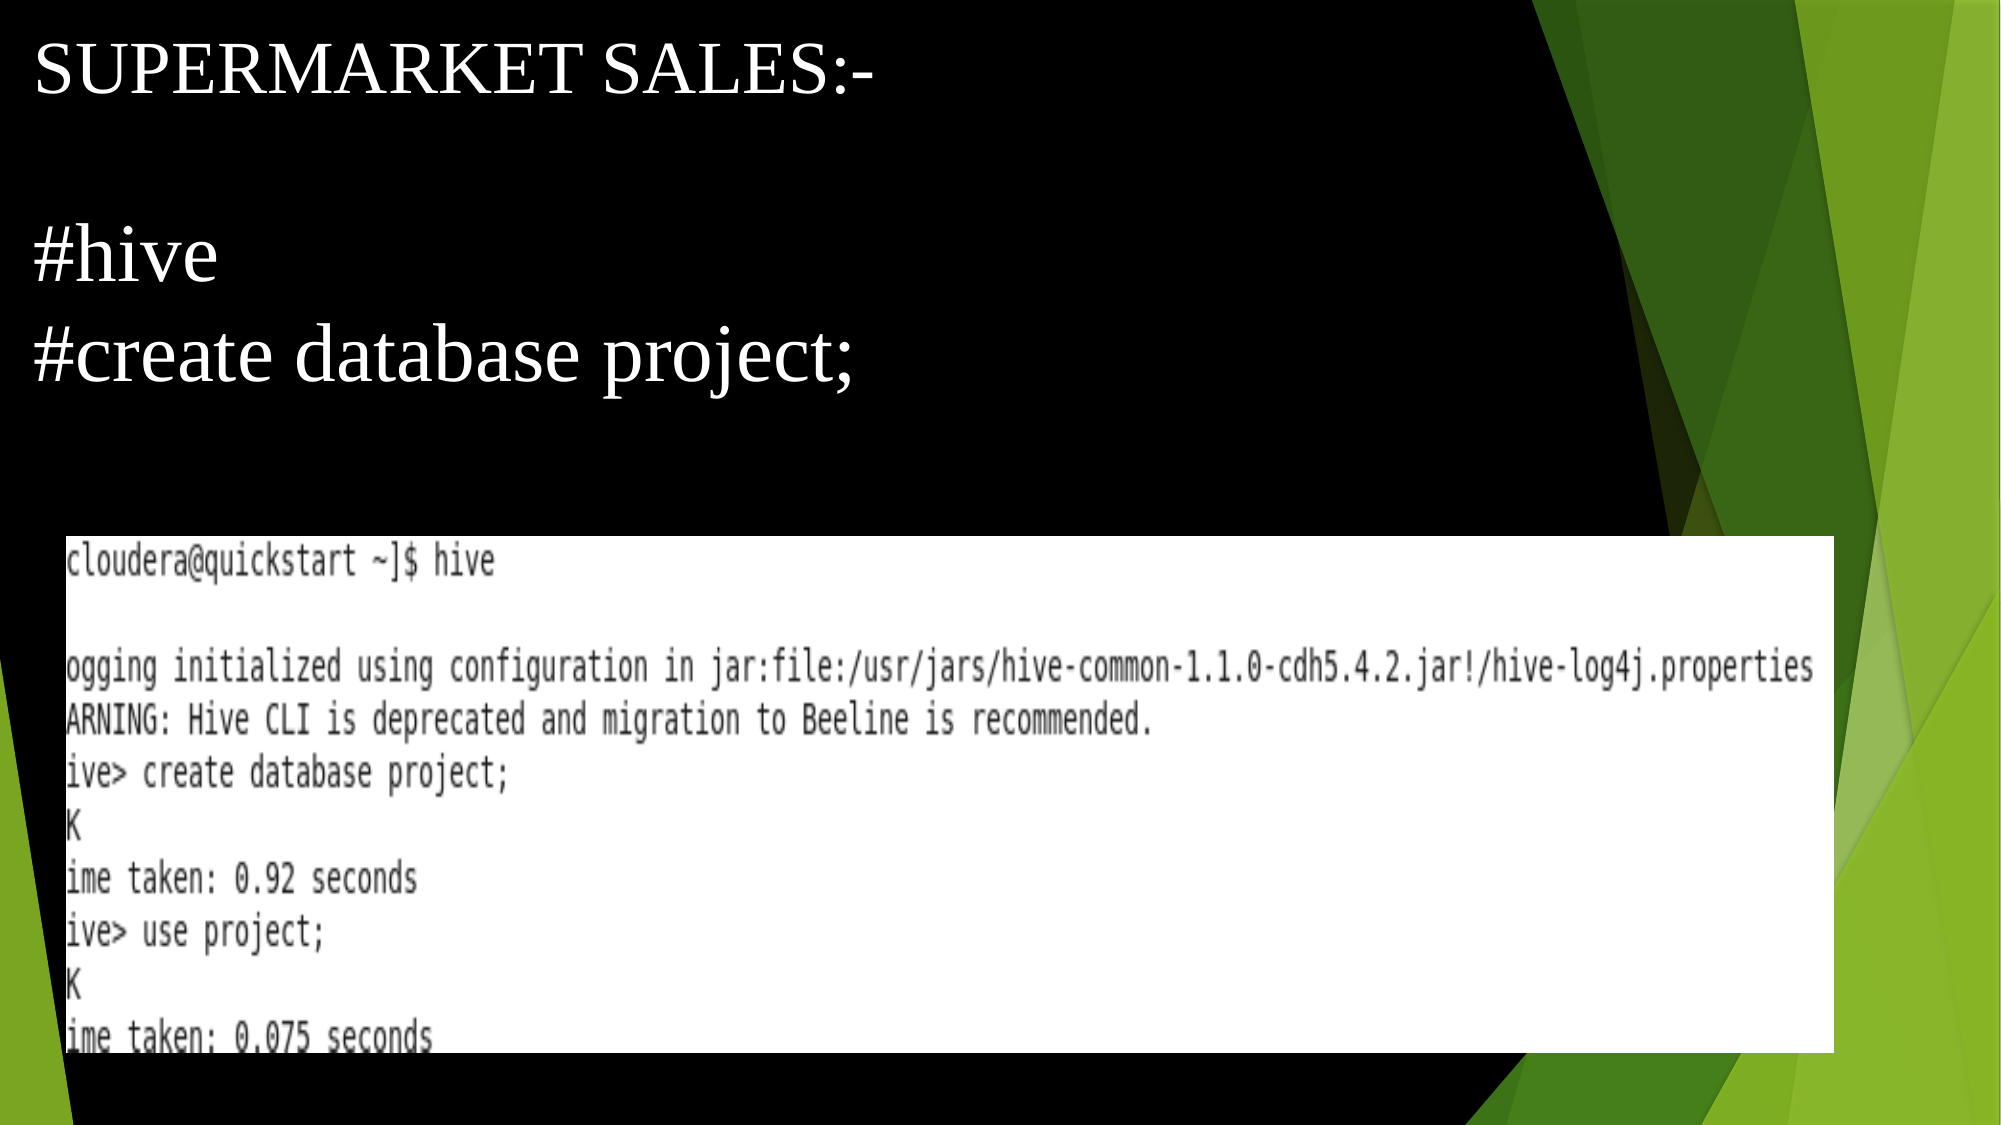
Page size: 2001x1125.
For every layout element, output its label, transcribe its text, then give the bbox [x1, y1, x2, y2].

picture [65, 536, 1835, 1053]
title SUPERMARKET SALES:- #hive #create database project; [18, 10, 1819, 483]
